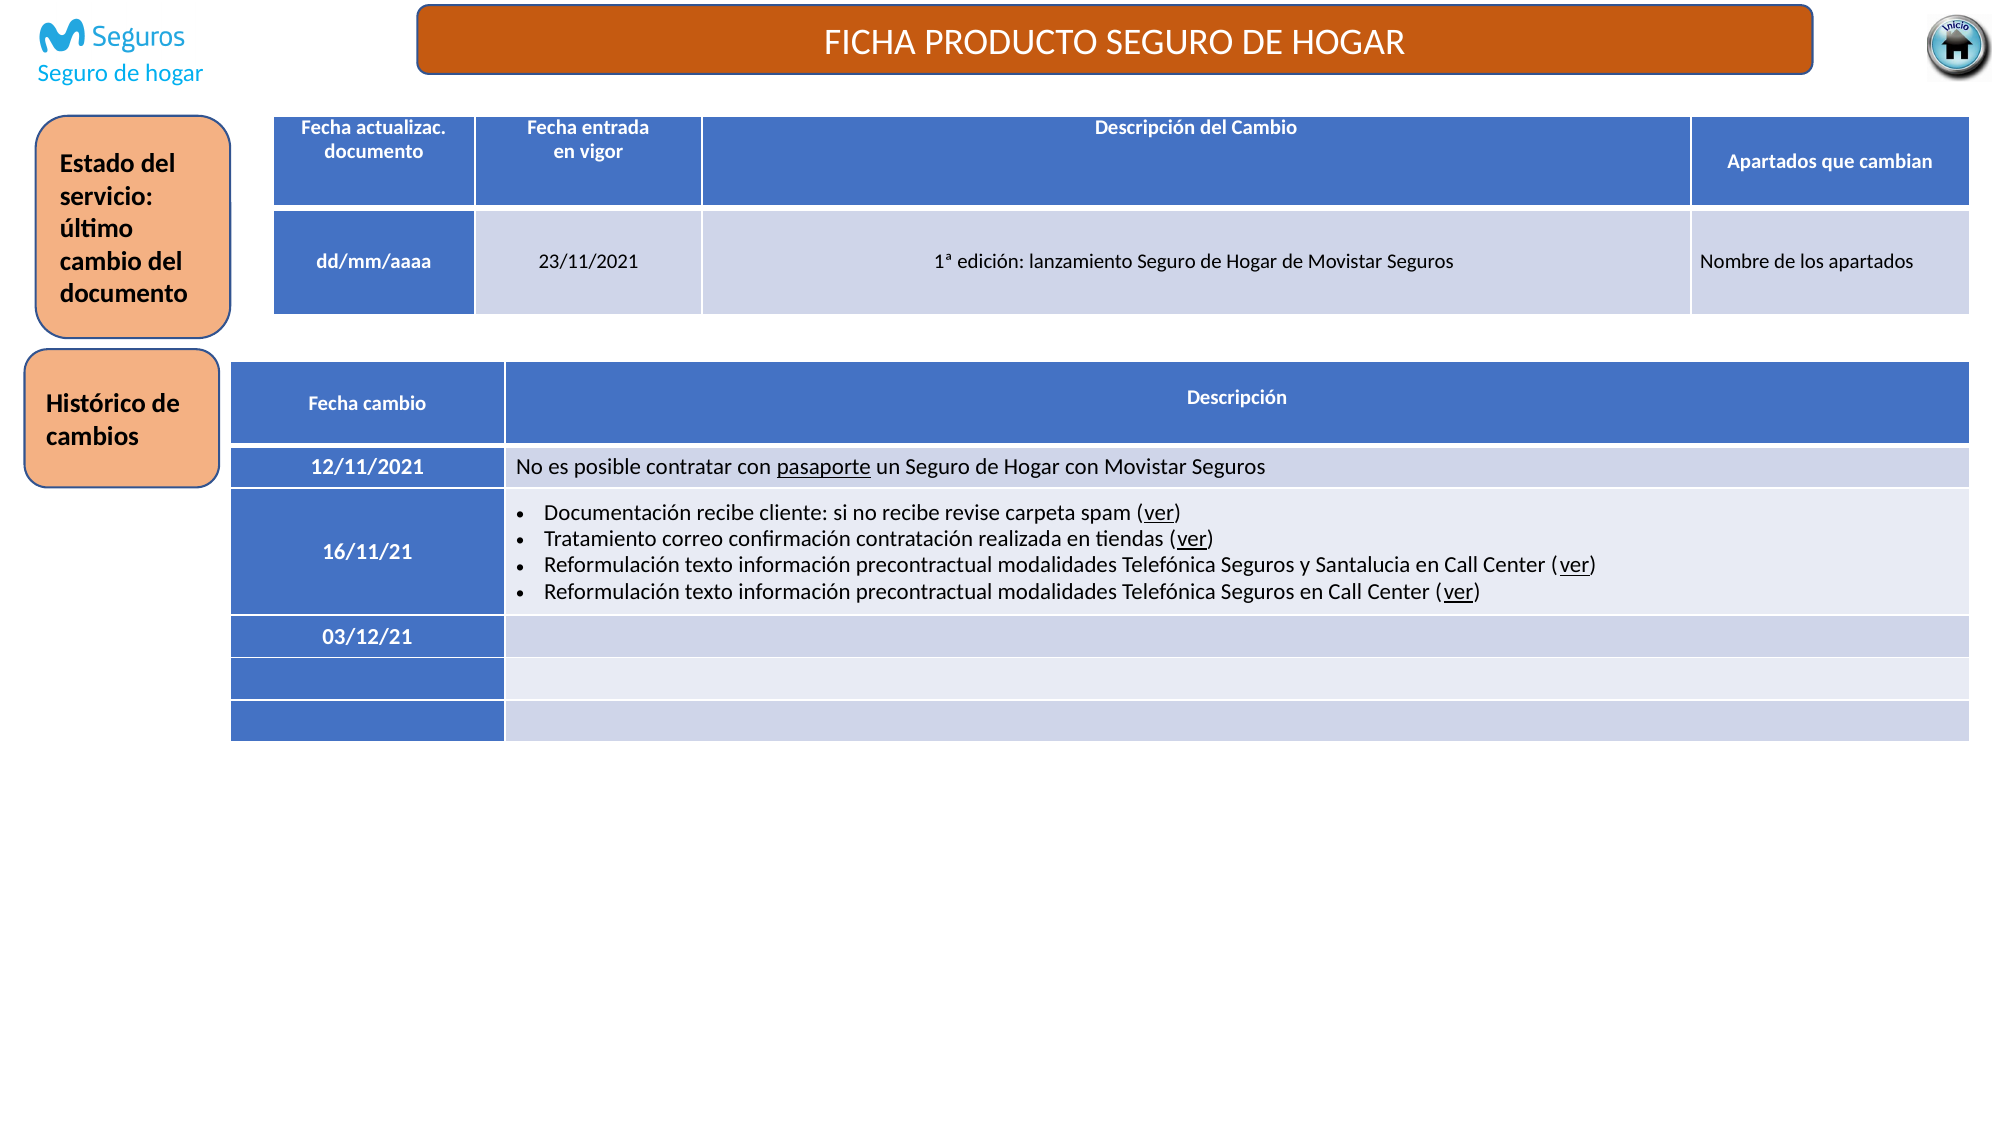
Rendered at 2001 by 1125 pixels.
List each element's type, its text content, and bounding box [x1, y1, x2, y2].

picture [1927, 14, 1992, 82]
table_cell Nombre de los apartados [1692, 211, 1969, 314]
table_header Apartados que cambian [1692, 117, 1969, 205]
table_cell No es posible contratar con pasaporte un Seguro de Hogar con Movistar Seguros [506, 448, 1969, 487]
table_cell 23/11/2021 [476, 211, 701, 314]
table_cell [231, 658, 504, 699]
text_box Estado del servicio: último cambio del documento [34, 114, 232, 340]
table_cell Documentación recibe cliente: si no recibe revise carpeta spam (ver) Tratamiento correo confirmación contratación realizada en tiendas (ver) Reformulación texto información precontractual modalidades Telefónica Seguros y Santalucia en Call Center (ver) Reformulación texto información precontractual modalidades Telefónica Seguros en Call Center (ver) [506, 489, 1969, 614]
table_cell 03/12/21 [231, 616, 504, 657]
table_cell 16/11/21 [231, 489, 504, 614]
text_box Histórico de cambios [23, 348, 221, 489]
table_cell [506, 616, 1969, 657]
table_cell [506, 658, 1969, 699]
table_cell 12/11/2021 [231, 448, 504, 487]
table_cell [231, 701, 504, 741]
table_header Fecha cambio [231, 362, 504, 443]
table_header Fecha actualizac. documento [274, 117, 474, 205]
table_cell [506, 701, 1969, 741]
text_box FICHA PRODUCTO SEGURO DE HOGAR [416, 4, 1814, 75]
table_header Fecha entrada en vigor [476, 117, 701, 205]
picture [22, 2, 196, 66]
table_cell dd/mm/aaaa [274, 211, 474, 314]
table_header Descripción [506, 362, 1969, 443]
table_cell 1ª edición: lanzamiento Seguro de Hogar de Movistar Seguros [703, 211, 1690, 314]
text_box Seguro de hogar [22, 46, 219, 94]
table_header Descripción del Cambio [703, 117, 1690, 205]
